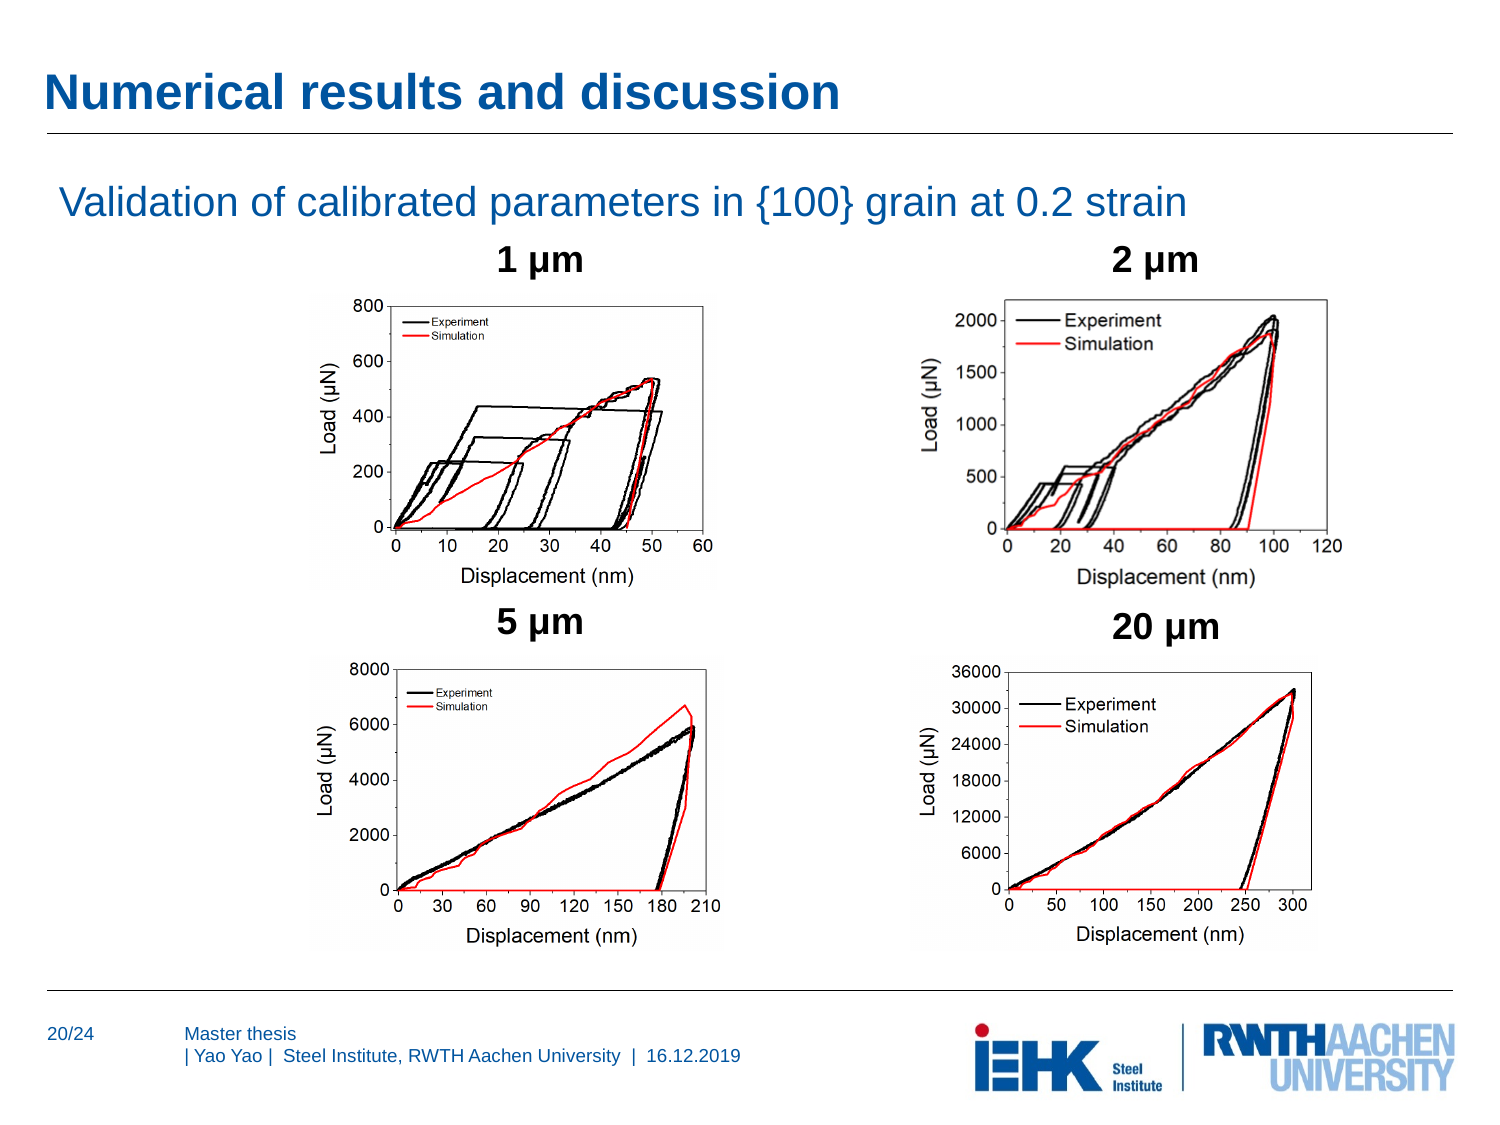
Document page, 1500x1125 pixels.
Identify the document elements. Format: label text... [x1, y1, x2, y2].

text_box 1 μm [481, 227, 600, 288]
picture [910, 289, 1351, 595]
picture [309, 655, 724, 951]
text_box Numerical results and discussion [43, 30, 1450, 120]
picture [954, 1003, 1475, 1124]
picture [309, 293, 717, 590]
text_box 2 μm [1097, 227, 1215, 288]
text_box 20 μm [1097, 595, 1236, 655]
text_box Validation of calibrated parameters in {100} grain at 0.2 strain [44, 162, 1331, 233]
text_box 5 μm [481, 590, 600, 649]
picture [910, 655, 1318, 951]
